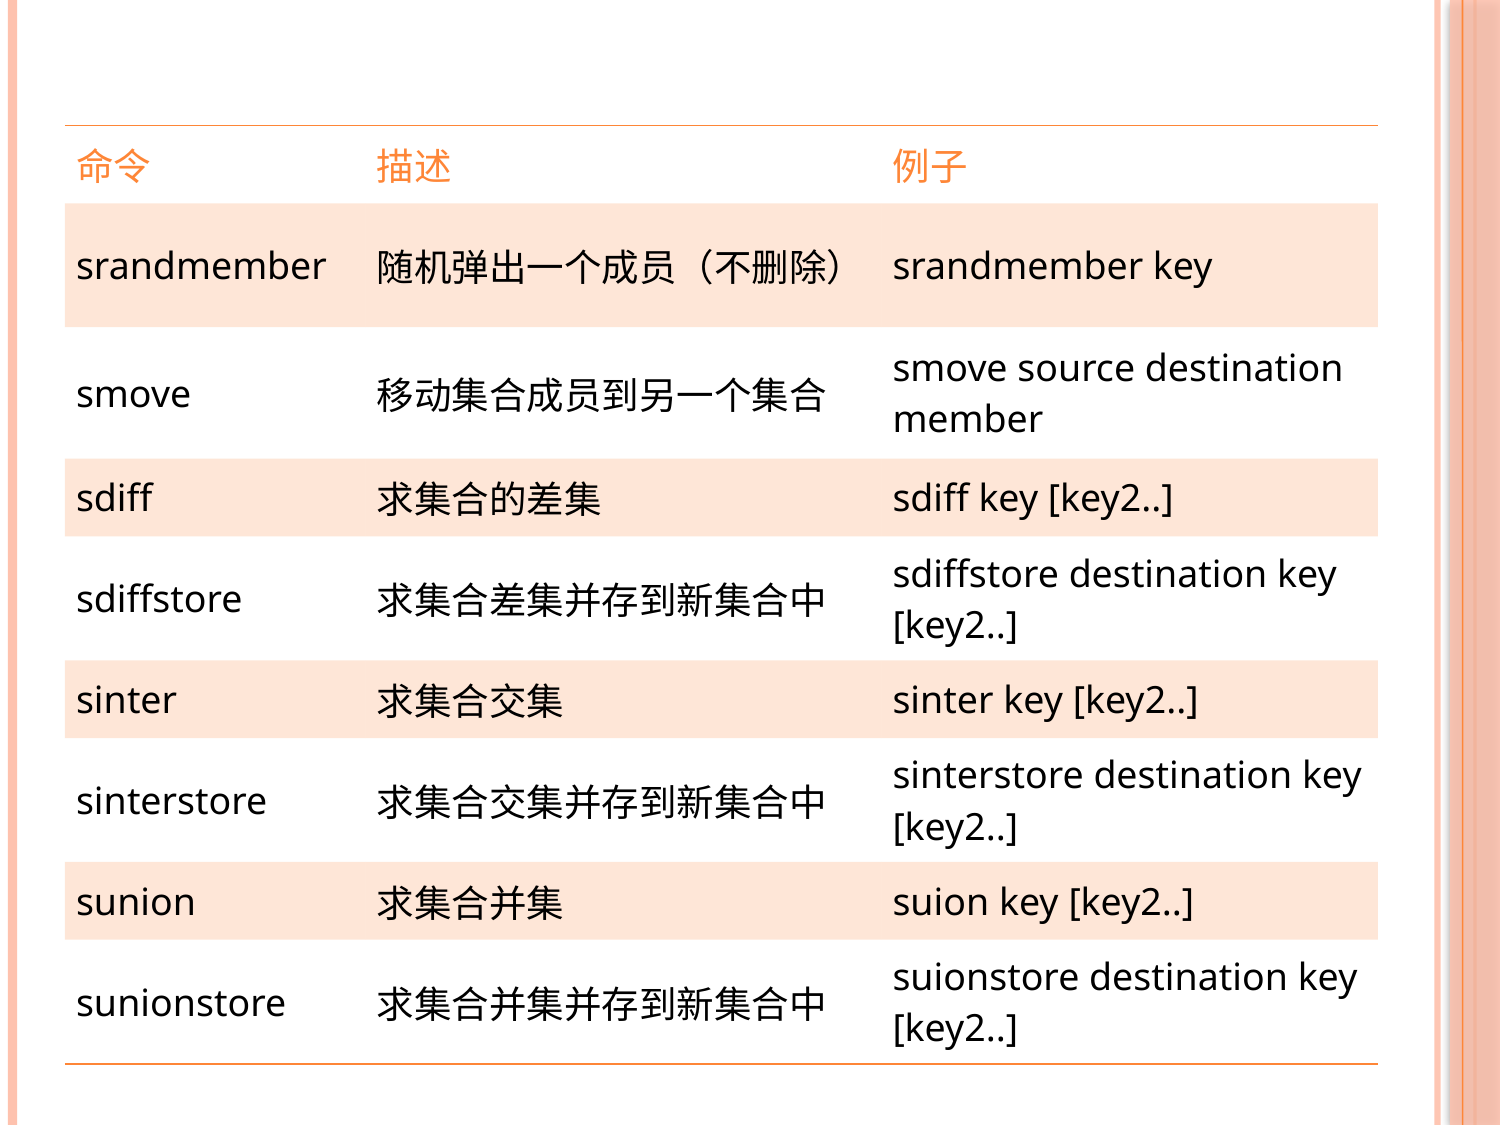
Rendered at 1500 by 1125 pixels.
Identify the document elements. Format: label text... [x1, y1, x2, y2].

table_cell sdiff key [key2..] [881, 459, 1378, 536]
table_cell srandmember [65, 203, 366, 327]
table_cell 求集合并集并存到新集合中 [366, 940, 881, 1063]
table_cell sdiffstore destination key [key2..] [881, 536, 1378, 660]
table_cell 求集合并集 [366, 862, 881, 940]
table_cell 移动集合成员到另一个集合 [366, 327, 881, 459]
table_cell sunionstore [65, 940, 366, 1063]
table_cell sdiffstore [65, 536, 366, 660]
table_cell suionstore destination key [key2..] [881, 940, 1378, 1063]
table_cell 求集合交集并存到新集合中 [366, 738, 881, 862]
table_cell sunion [65, 862, 366, 940]
table_cell 随机弹出一个成员（不删除） [366, 203, 881, 327]
table_header 命令 [65, 126, 366, 203]
table_cell sinterstore [65, 738, 366, 862]
table_cell sinter [65, 660, 366, 738]
table_cell smove [65, 327, 366, 459]
table_cell suion key [key2..] [881, 862, 1378, 940]
table_header 描述 [366, 126, 881, 203]
table_cell 求集合差集并存到新集合中 [366, 536, 881, 660]
table_cell 求集合的差集 [366, 459, 881, 536]
table_cell sdiff [65, 459, 366, 536]
table_header 例子 [881, 126, 1378, 203]
table_cell smove source destination member [881, 327, 1378, 459]
table_cell 求集合交集 [366, 660, 881, 738]
table_cell sinterstore destination key [key2..] [881, 738, 1378, 862]
table_cell srandmember key [881, 203, 1378, 327]
table_cell sinter key [key2..] [881, 660, 1378, 738]
